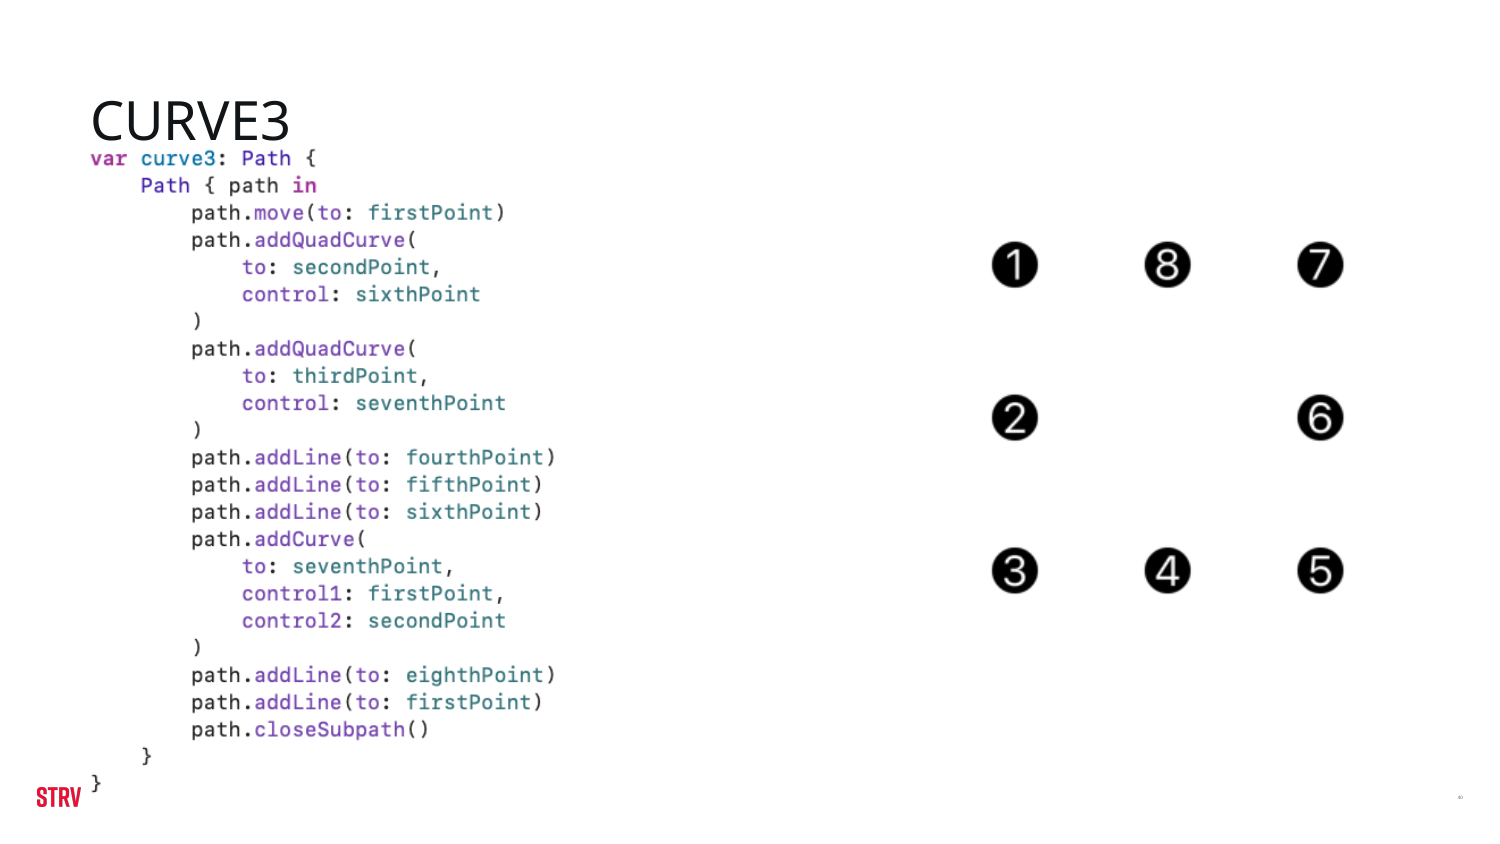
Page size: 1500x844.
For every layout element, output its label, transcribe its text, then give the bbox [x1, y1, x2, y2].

picture [864, 164, 1476, 661]
title CURVE3 [0, 86, 1500, 140]
picture [86, 145, 598, 801]
slide_number ‹#› [1411, 779, 1478, 816]
picture [37, 787, 81, 807]
